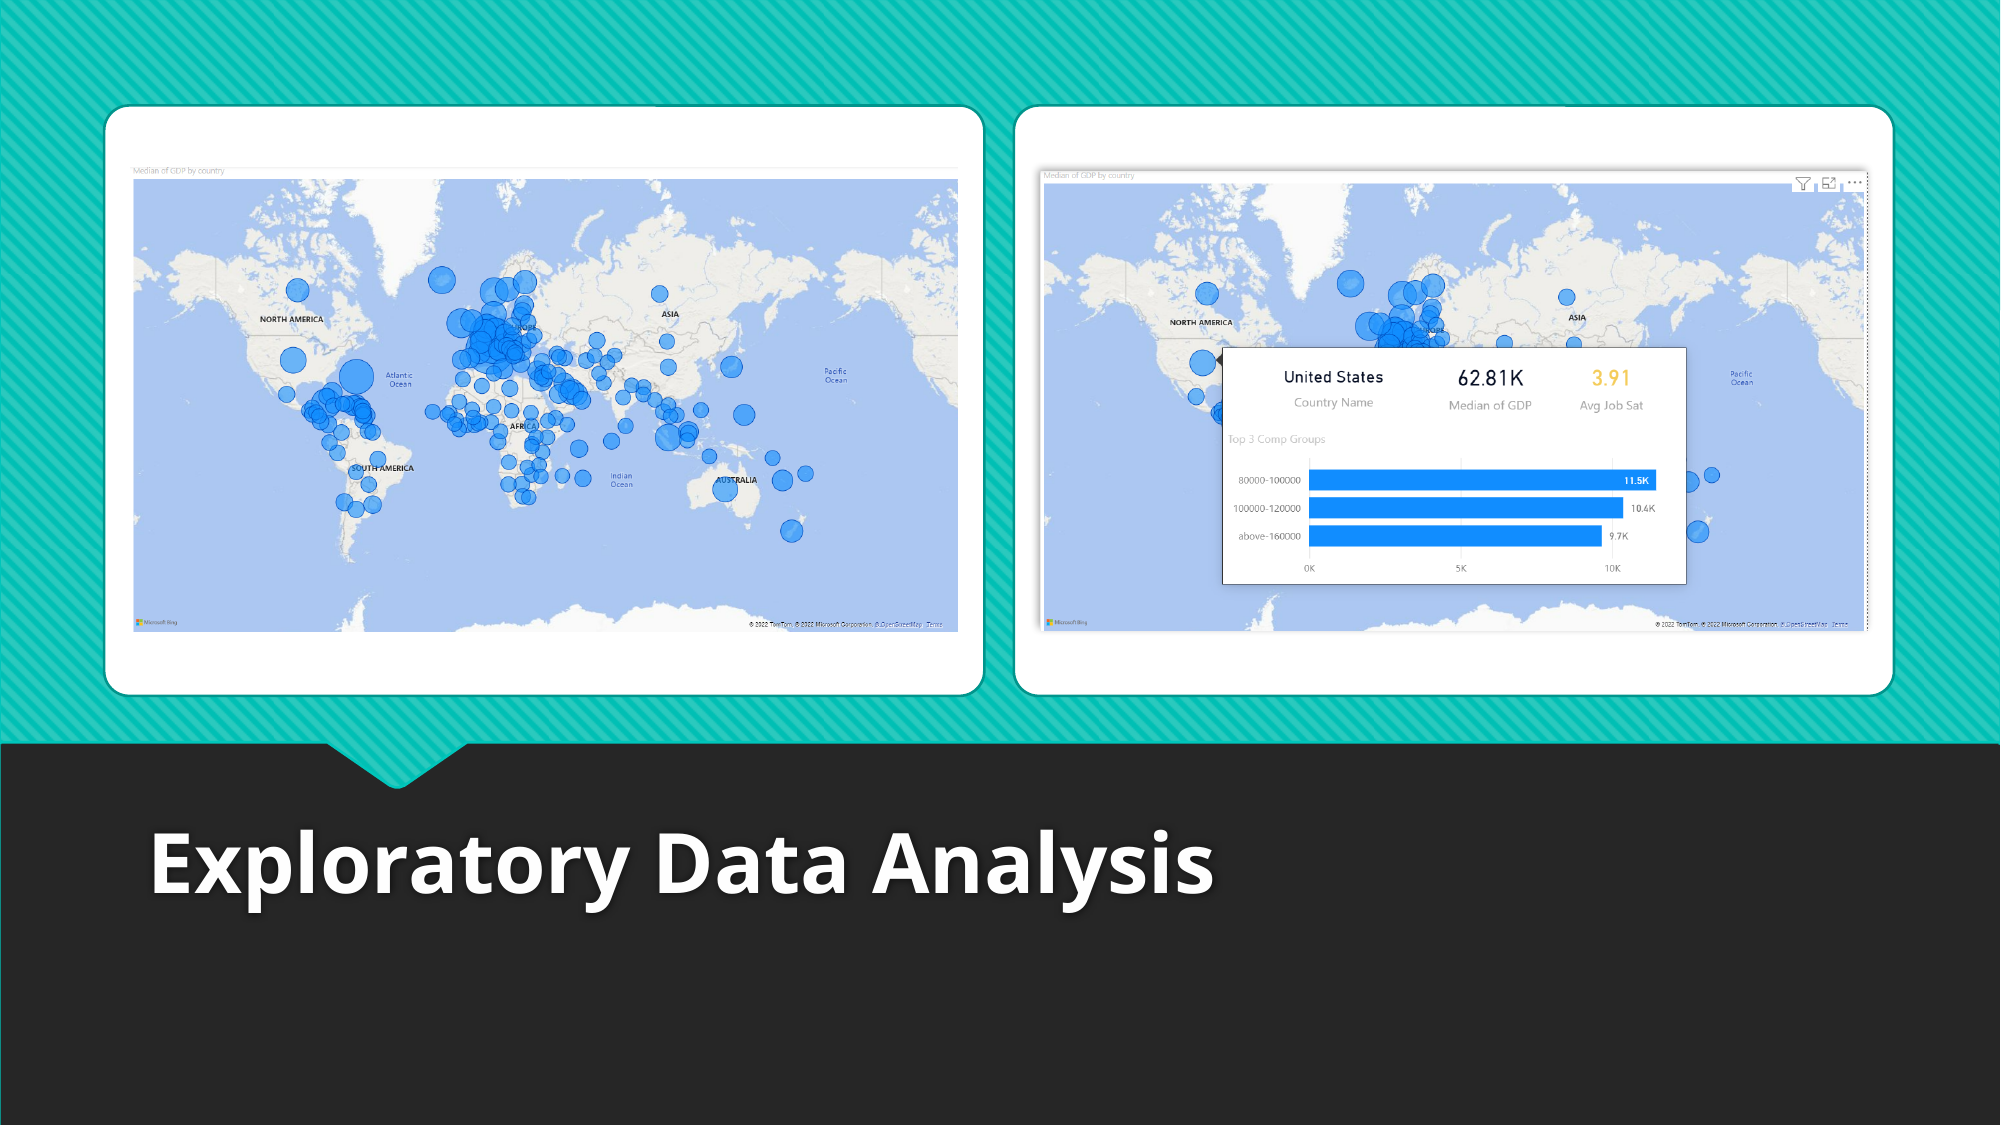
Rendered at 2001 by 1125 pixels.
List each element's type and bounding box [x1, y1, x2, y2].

list [1039, 170, 1868, 631]
text_box [102, 104, 986, 698]
text_box [0, 742, 2000, 1125]
picture [129, 167, 958, 634]
text_box [0, 0, 2000, 742]
text_box [1012, 104, 1896, 698]
